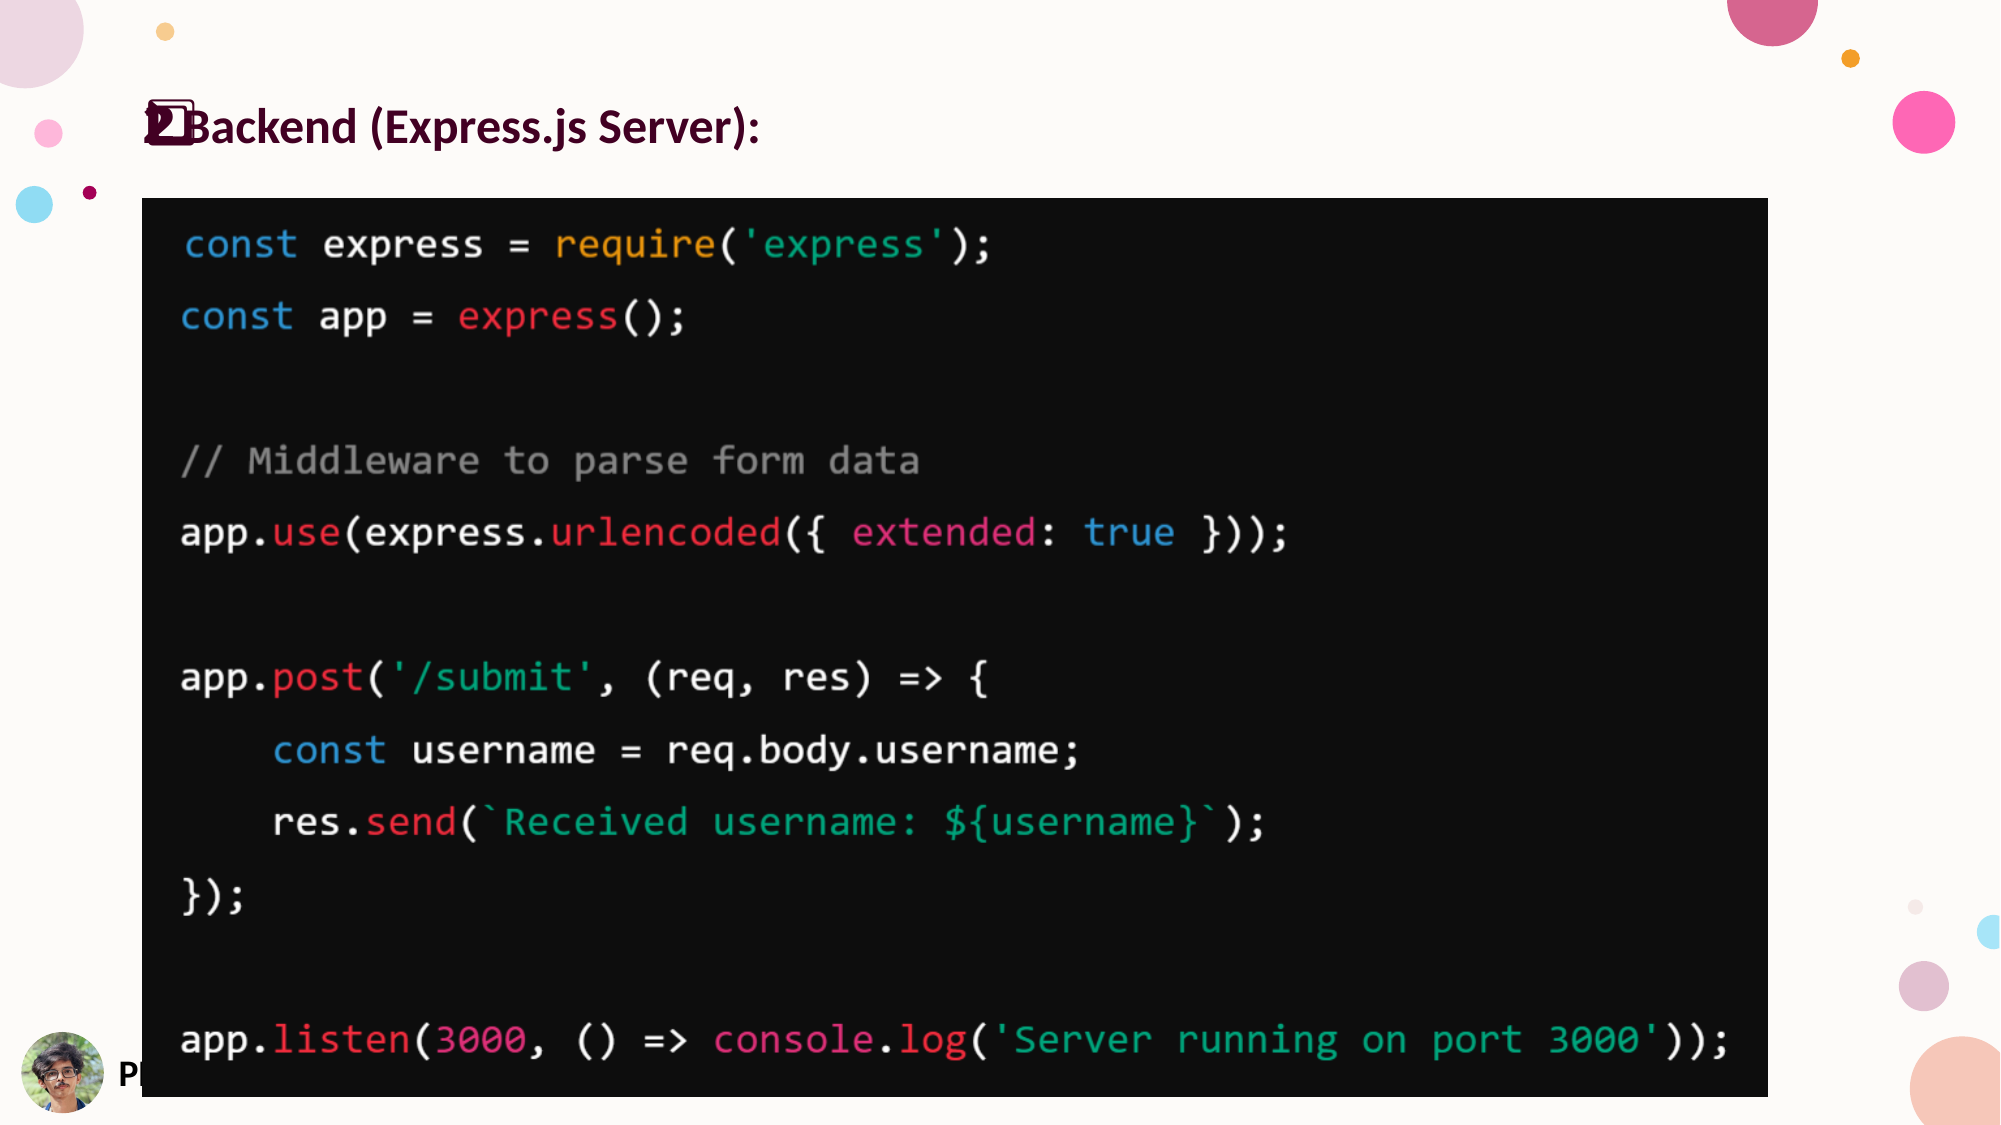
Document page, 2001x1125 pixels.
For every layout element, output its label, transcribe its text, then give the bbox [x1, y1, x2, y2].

picture [142, 198, 1768, 1097]
list 2️⃣ Backend (Express.js Server): [127, 92, 1877, 1014]
picture [21, 1031, 104, 1114]
